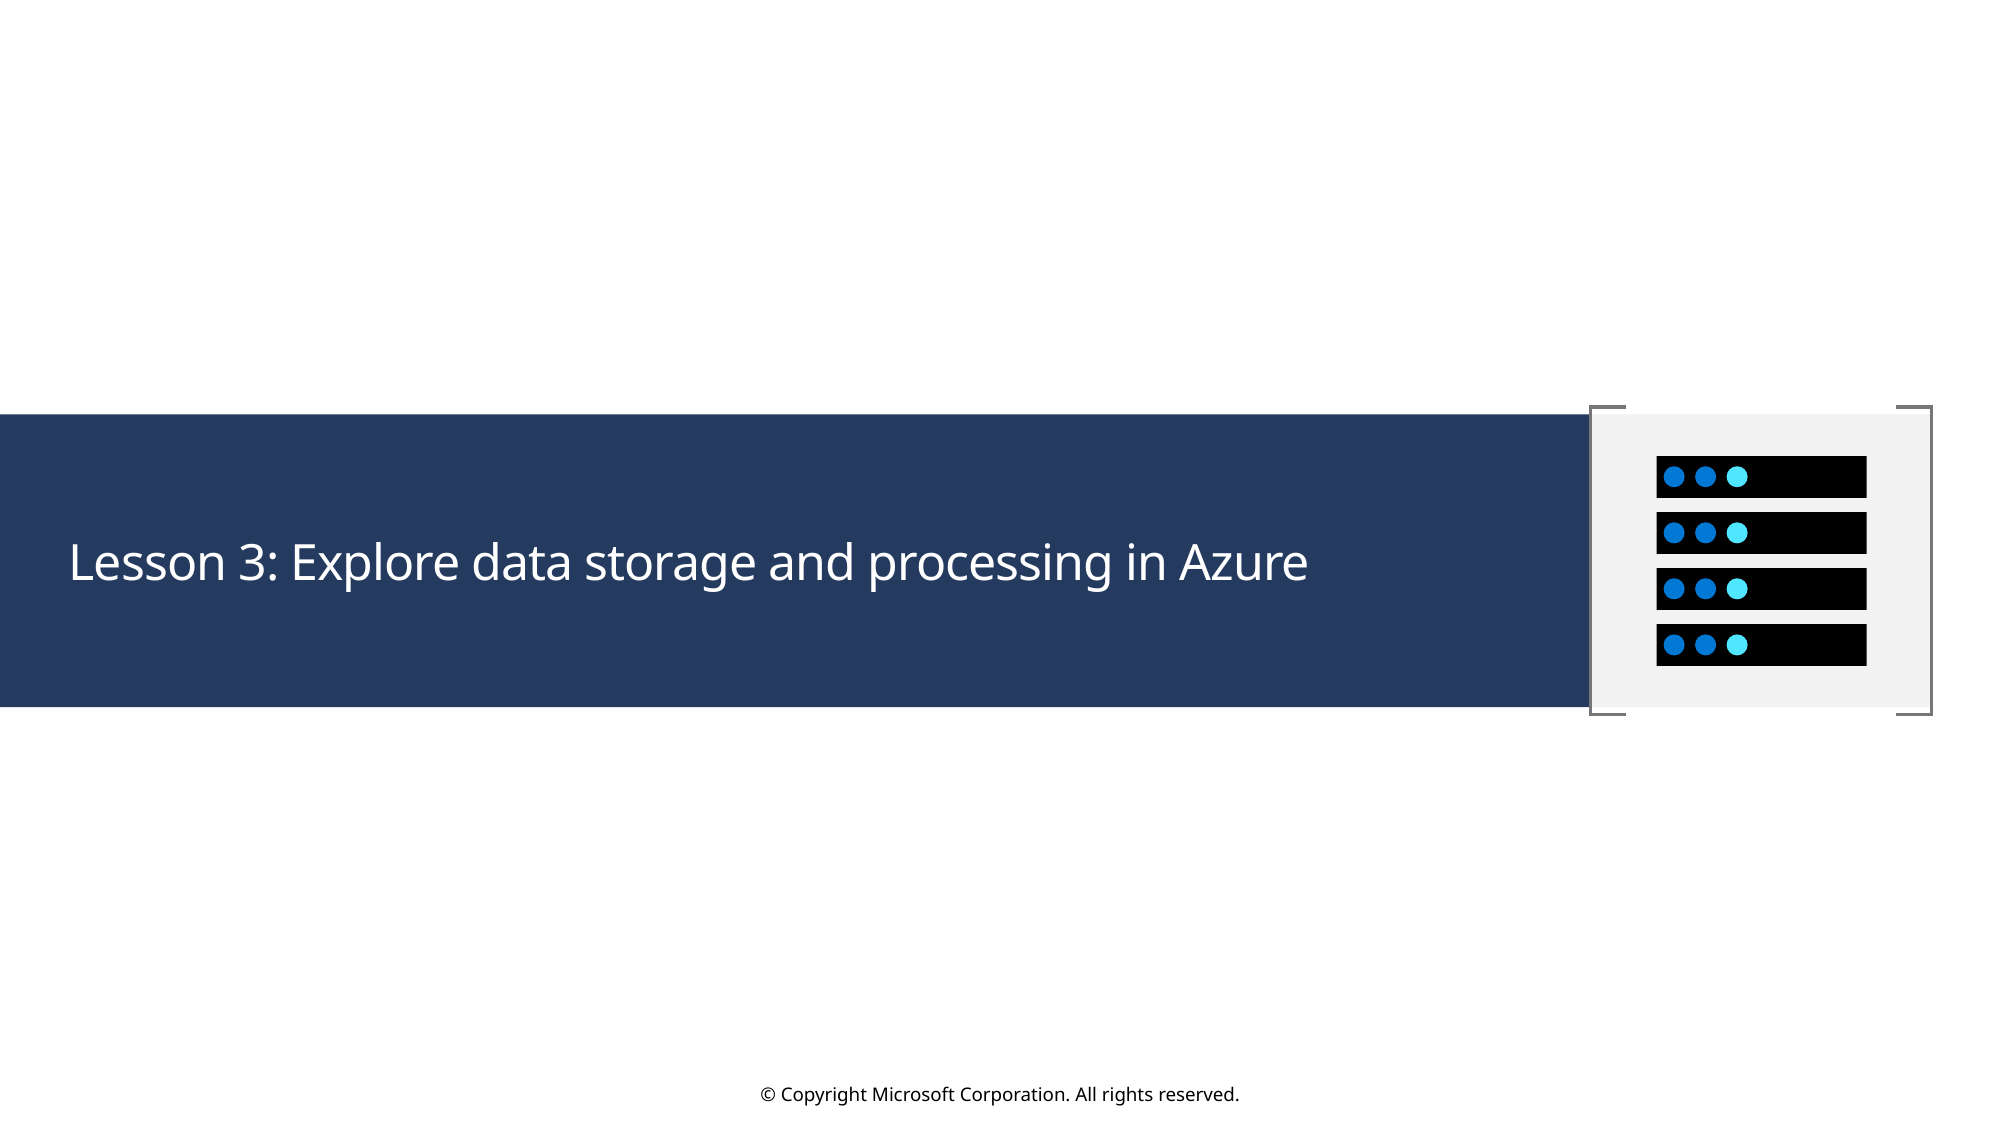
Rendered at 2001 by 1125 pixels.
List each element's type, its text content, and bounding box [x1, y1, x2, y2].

picture [1656, 455, 1867, 667]
title Lesson 3: Explore data storage and processing in Azure [68, 414, 1577, 708]
